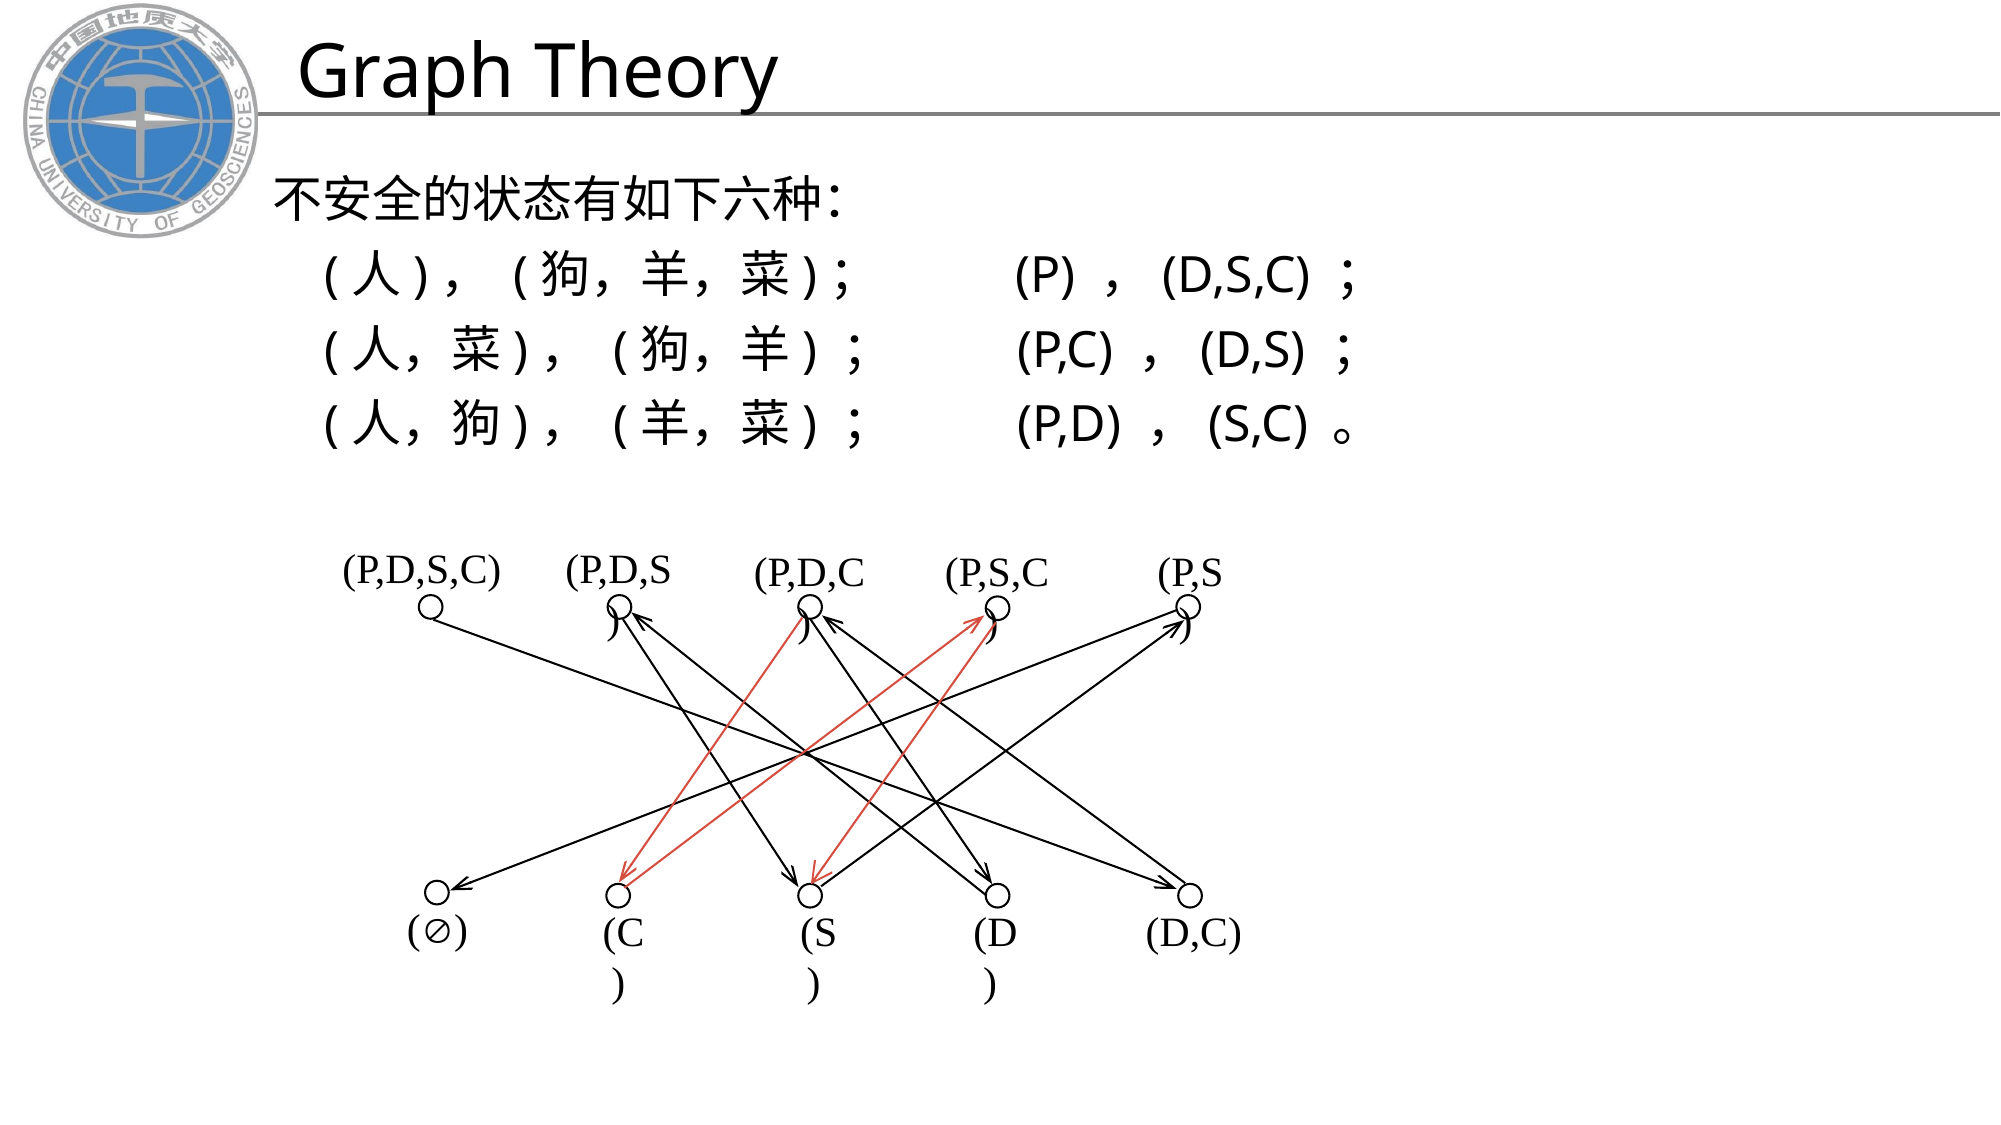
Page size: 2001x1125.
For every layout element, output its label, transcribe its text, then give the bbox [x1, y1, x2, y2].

picture [21, 3, 258, 239]
text_box Graph Theory [281, 15, 1575, 120]
text_box 不安全的状态有如下六种： (人)， (狗，羊，菜)； (P) ，(D,S,C) ； (人，菜)， (狗，羊) ； (P,C) ，(D,S) ； (人，狗)， (羊，菜) ； (P,D) ，(S,C) 。 [257, 166, 1508, 1030]
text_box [340, 533, 1244, 955]
